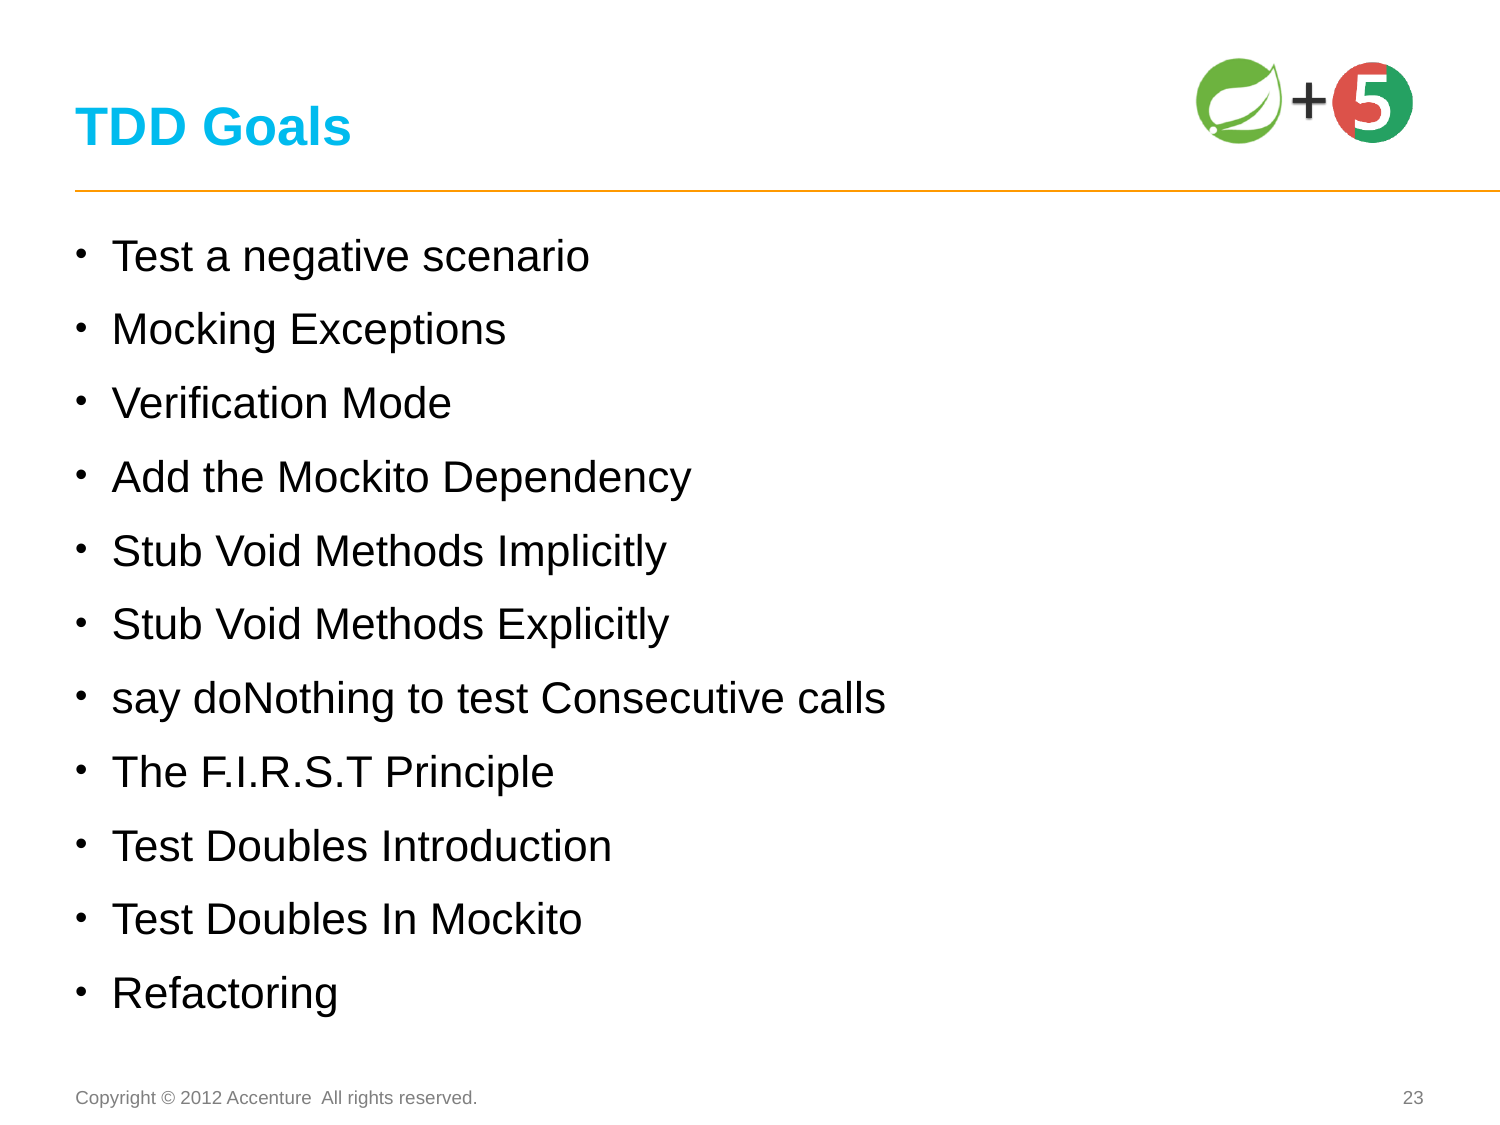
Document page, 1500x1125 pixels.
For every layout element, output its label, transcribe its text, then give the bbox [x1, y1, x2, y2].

title TDD Goals [75, 27, 1422, 157]
list Test a negative scenario Mocking Exceptions Verification Mode Add the Mockito Dependency Stub Void Methods Implicitly Stub Void Methods Explicitly say doNothing to test Consecutive calls The F.I.R.S.T Principle Test Doubles Introduction Test Doubles In Mockito Refactoring [75, 226, 1425, 1018]
